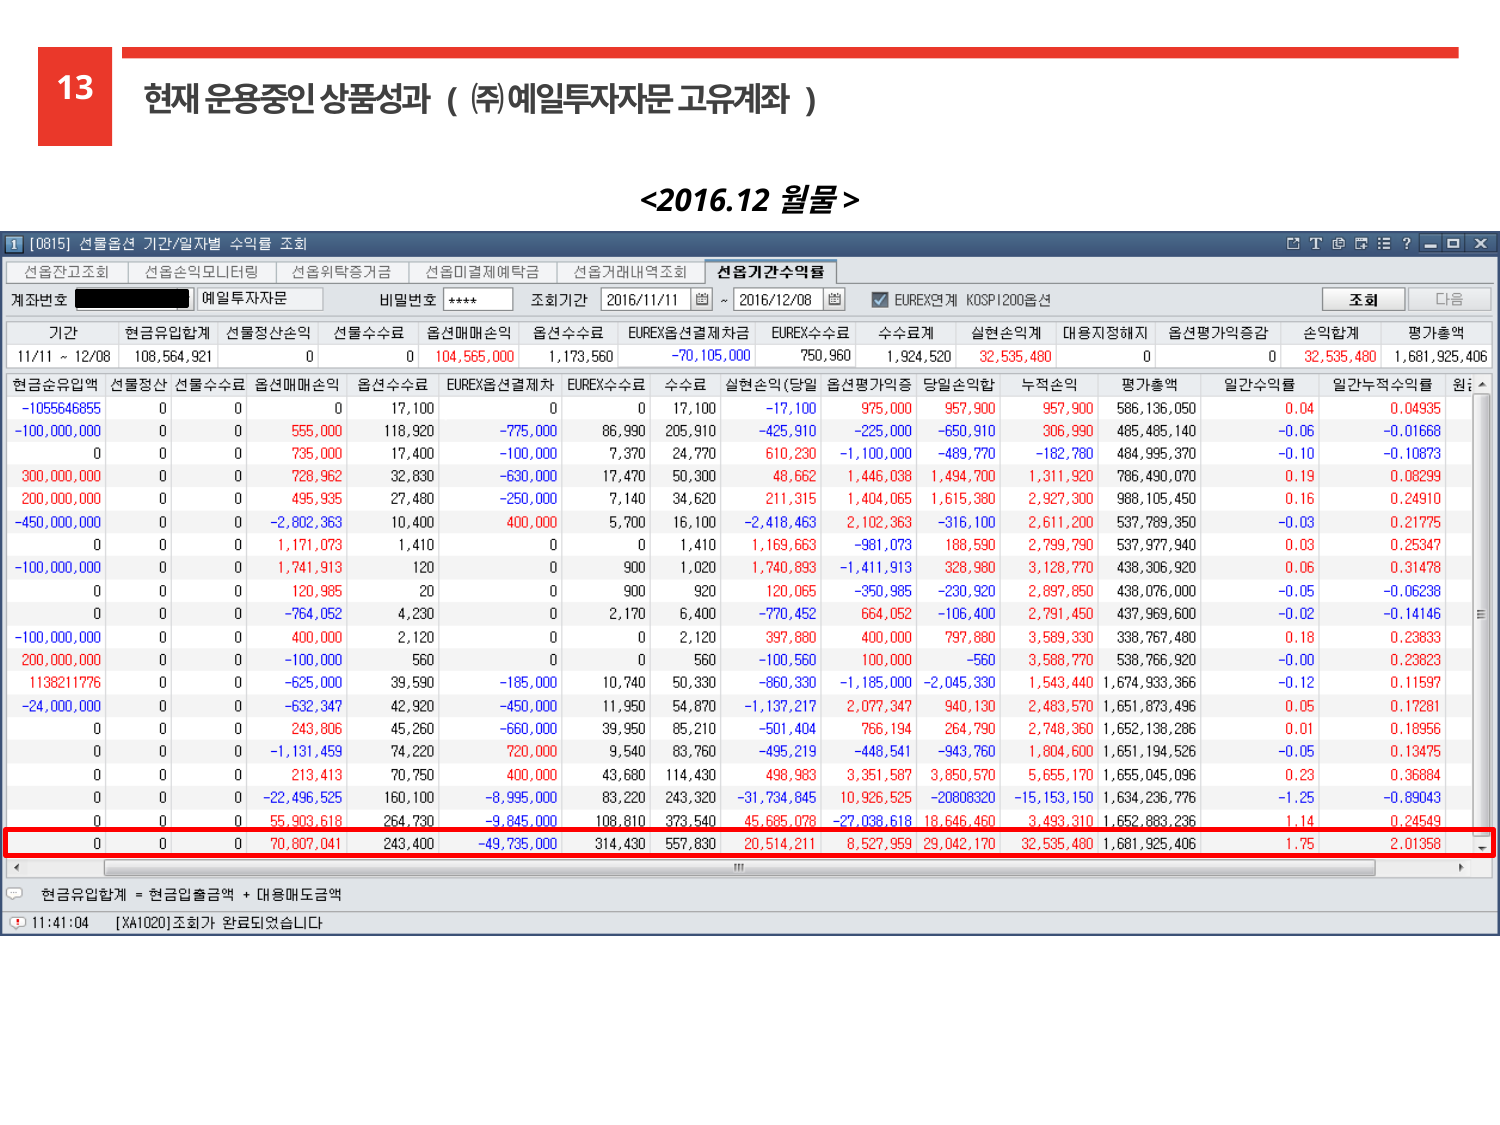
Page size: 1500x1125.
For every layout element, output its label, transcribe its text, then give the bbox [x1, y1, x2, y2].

text_box [120, 45, 1461, 61]
picture [0, 231, 1500, 936]
text_box [36, 45, 114, 59]
text_box [36, 114, 114, 148]
text_box 현재 운용중인 상품성과 ( ㈜ 예일투자자문 고유계좌 ) [128, 70, 1152, 125]
text_box <2016.12월물> [0, 172, 1500, 225]
text_box 13 [21, 59, 129, 114]
